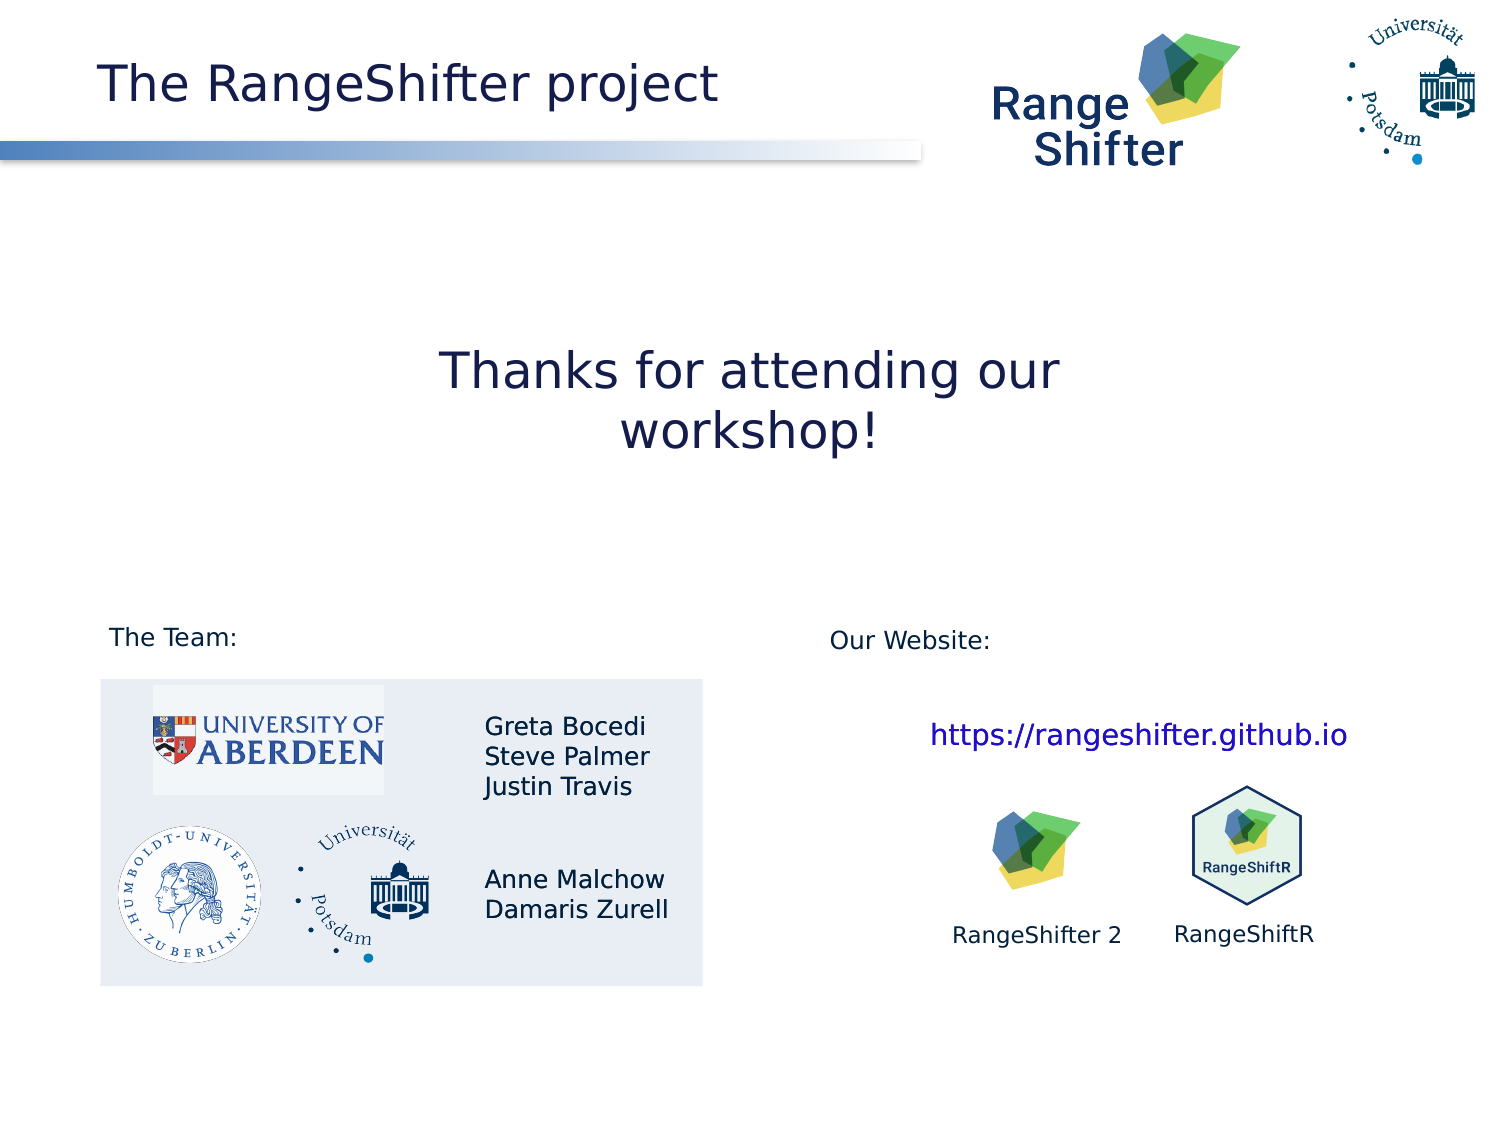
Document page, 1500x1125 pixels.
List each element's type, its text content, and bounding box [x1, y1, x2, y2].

text_box Anne Malchow Damaris Zurell [469, 856, 690, 930]
picture [1427, 79, 1469, 110]
text_box Greta Bocedi Steve Palmer Justin Travis [469, 702, 674, 806]
picture [153, 684, 384, 795]
text_box Thanks for attending our workshop! [324, 331, 1176, 523]
text_box The Team: [94, 614, 437, 659]
picture [991, 810, 1081, 890]
text_box RangeShifter 2 [937, 912, 1147, 955]
text_box https://rangeshifter.github.io [915, 708, 1390, 768]
picture [1192, 785, 1302, 907]
picture [994, 33, 1241, 166]
text_box [100, 679, 703, 987]
text_box The RangeShifter project [82, 44, 874, 118]
text_box Our Website: [814, 617, 1158, 662]
picture [1338, 18, 1475, 166]
text_box RangeShiftR [1158, 911, 1341, 957]
picture [117, 825, 262, 963]
picture [288, 820, 436, 968]
